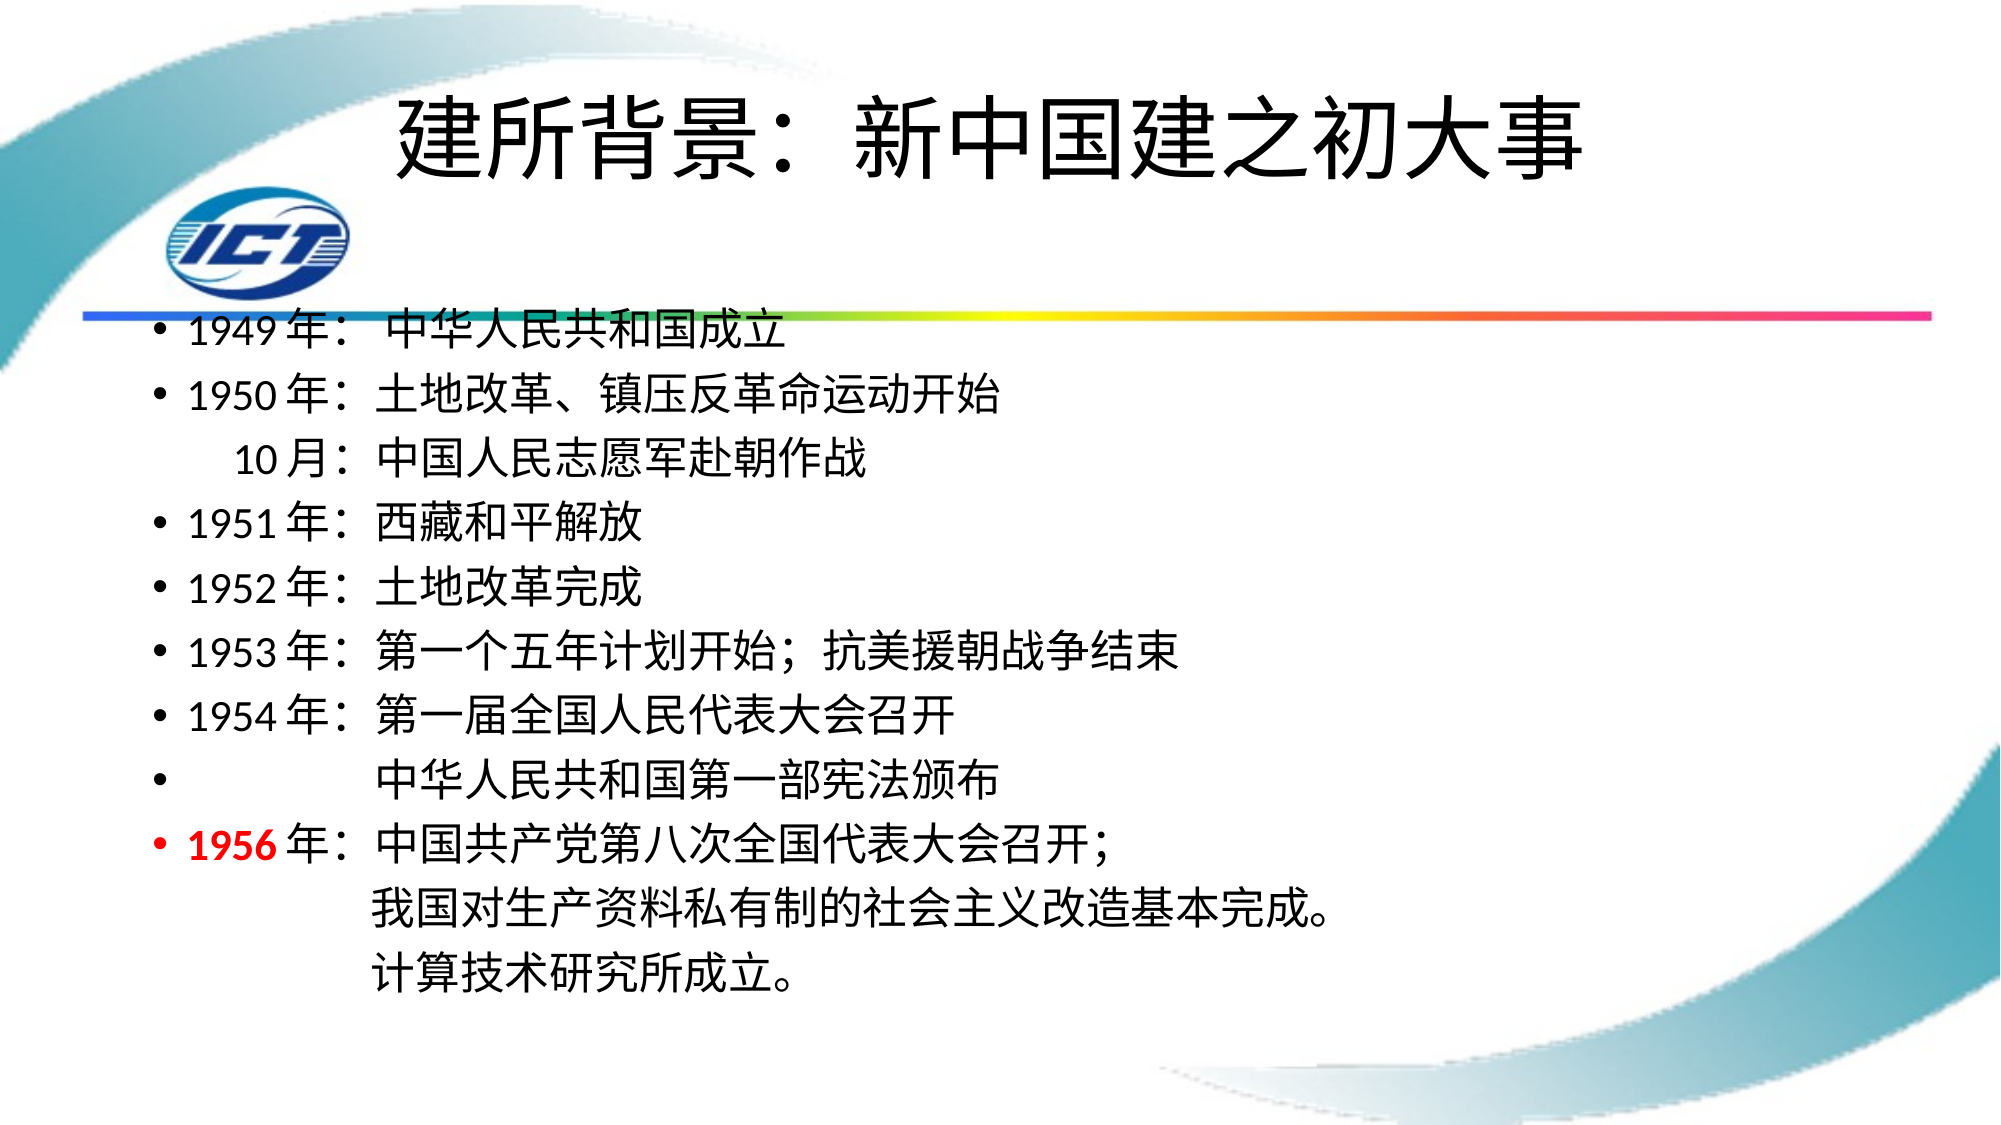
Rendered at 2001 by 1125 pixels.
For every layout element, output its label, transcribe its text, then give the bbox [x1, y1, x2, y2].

picture [0, 0, 2001, 1125]
title 建所背景：新中国建之初大事 [379, 34, 1863, 252]
list 1949年： 中华人民共和国成立 1950年：土地改革、镇压反革命运动开始 10月：中国人民志愿军赴朝作战 1951年：西藏和平解放 1952年：土地改革完成 1953年：第一个五年计划开始；抗美援朝战争结束 1954年：第一届全国人民代表大会召开 中华人民共和国第一部宪法颁布 1956年：中国共产党第八次全国代表大会召开； 我国对生产资料私有制的社会主义改造基本完成。 计算技术研究所成立。 [137, 299, 1863, 1014]
